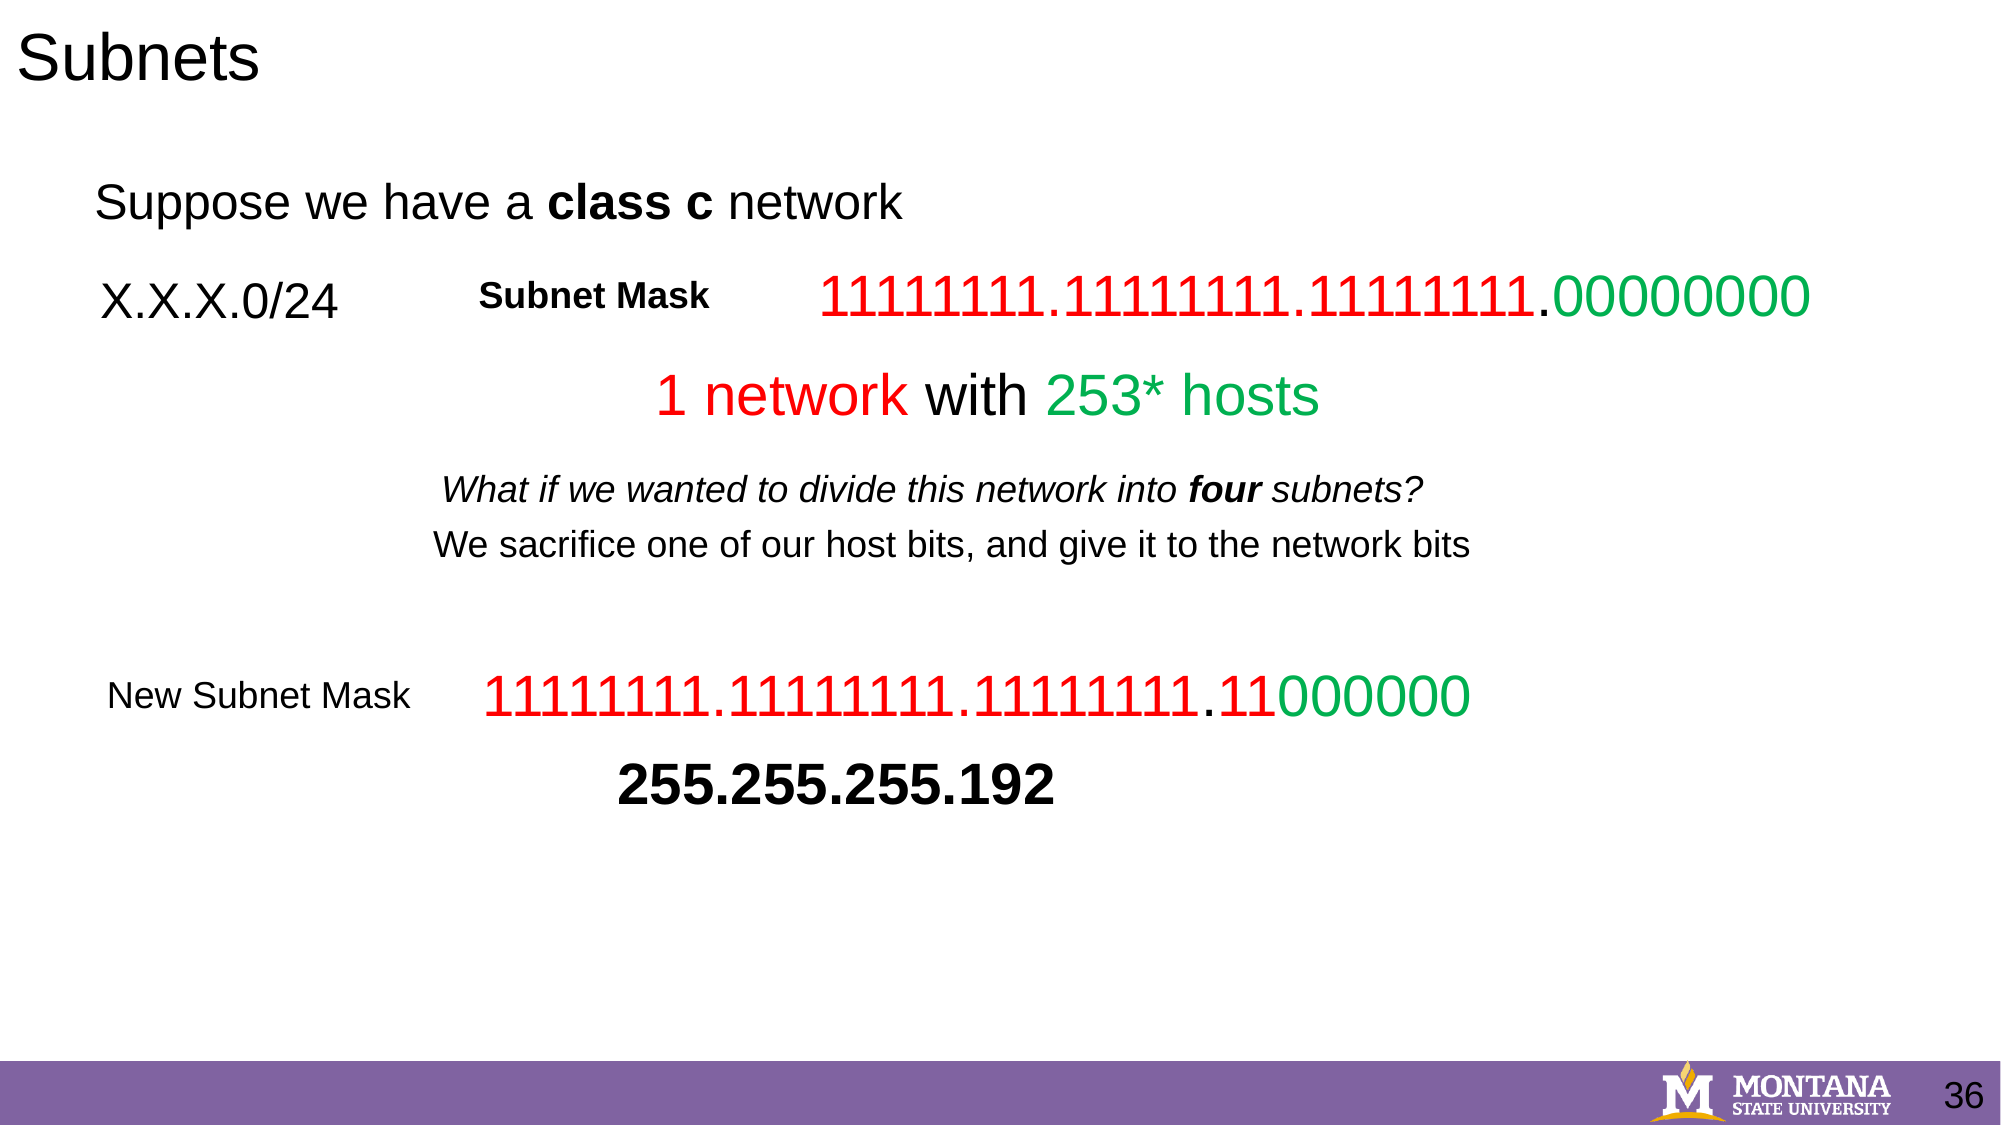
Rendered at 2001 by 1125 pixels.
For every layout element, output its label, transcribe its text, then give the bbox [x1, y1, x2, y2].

text_box 1 network with 253* hosts [640, 349, 1337, 435]
text_box Subnets [1, 5, 277, 101]
text_box X.X.X.0/24 [85, 260, 355, 336]
text_box 11111111.11111111.11111111.00000000 [803, 250, 1828, 336]
picture [1650, 1060, 1891, 1122]
text_box 255.255.255.192 [602, 738, 1071, 824]
text_box Suppose we have a class c network [79, 162, 918, 238]
text_box What if we wanted to divide this network into four subnets? [426, 457, 1439, 512]
text_box Subnet Mask [463, 263, 725, 324]
text_box New Subnet Mask [92, 663, 426, 724]
slide_number 36 [1937, 1072, 1994, 1125]
text_box 11111111.11111111.11111111.11000000 [468, 651, 1488, 736]
text_box We sacrifice one of our host bits, and give it to the network bits [418, 512, 1487, 573]
